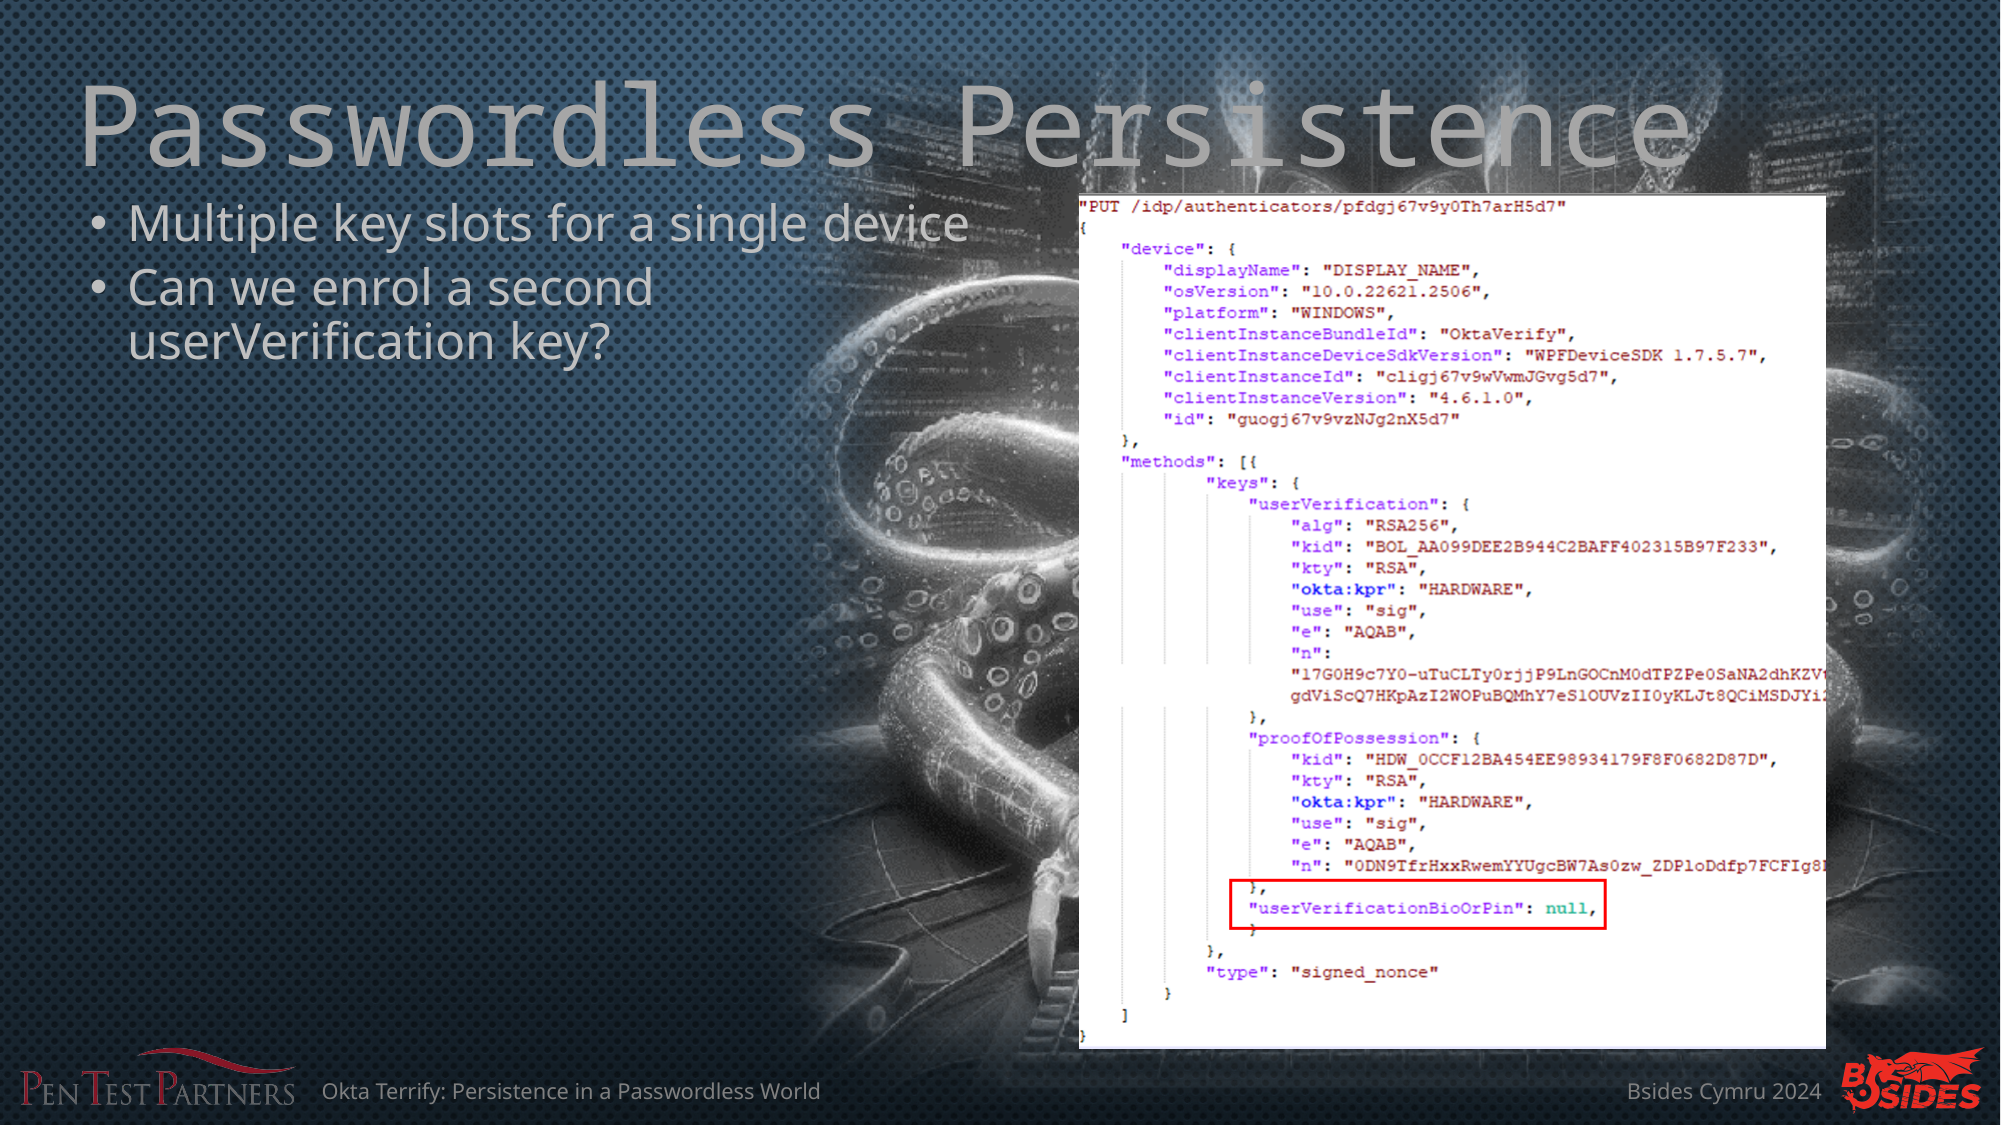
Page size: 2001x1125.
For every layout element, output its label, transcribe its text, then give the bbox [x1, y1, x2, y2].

text_box Passwordless Persistence [59, 76, 1940, 167]
picture [20, 1047, 297, 1105]
text_box Multiple key slots for a single device Can we enrol a second userVerification key? [0, 190, 1019, 984]
picture [1841, 1047, 1985, 1114]
picture [864, 167, 1877, 1050]
